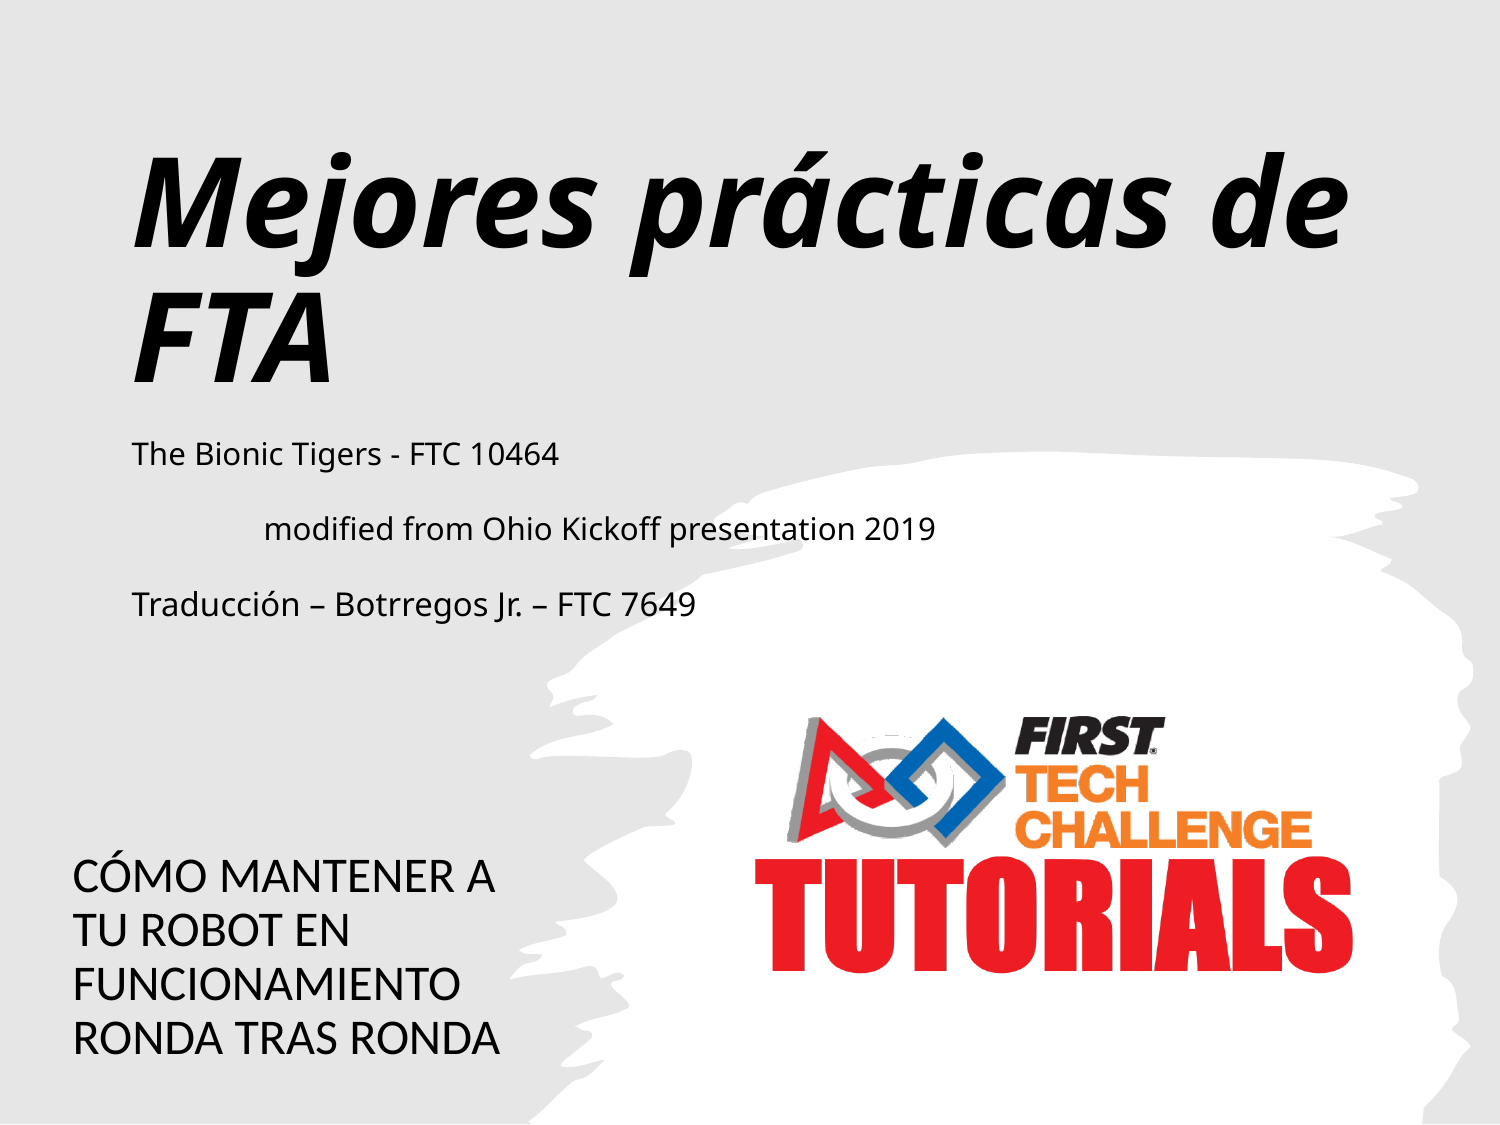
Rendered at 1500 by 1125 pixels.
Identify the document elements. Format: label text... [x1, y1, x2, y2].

title Mejores prácticas de FTA [116, 107, 1453, 418]
text_box [530, 455, 1473, 1125]
picture [749, 715, 1355, 978]
subtitle The Bionic Tigers - FTC 10464 modified from Ohio Kickoff presentation 2019 Traducción – Botrregos Jr. – FTC 7649 [116, 426, 1122, 633]
text_box [0, 0, 1500, 1125]
text_box CÓMO MANTENER A TU ROBOT EN FUNCIONAMIENTO RONDA TRAS RONDA [57, 834, 550, 1125]
